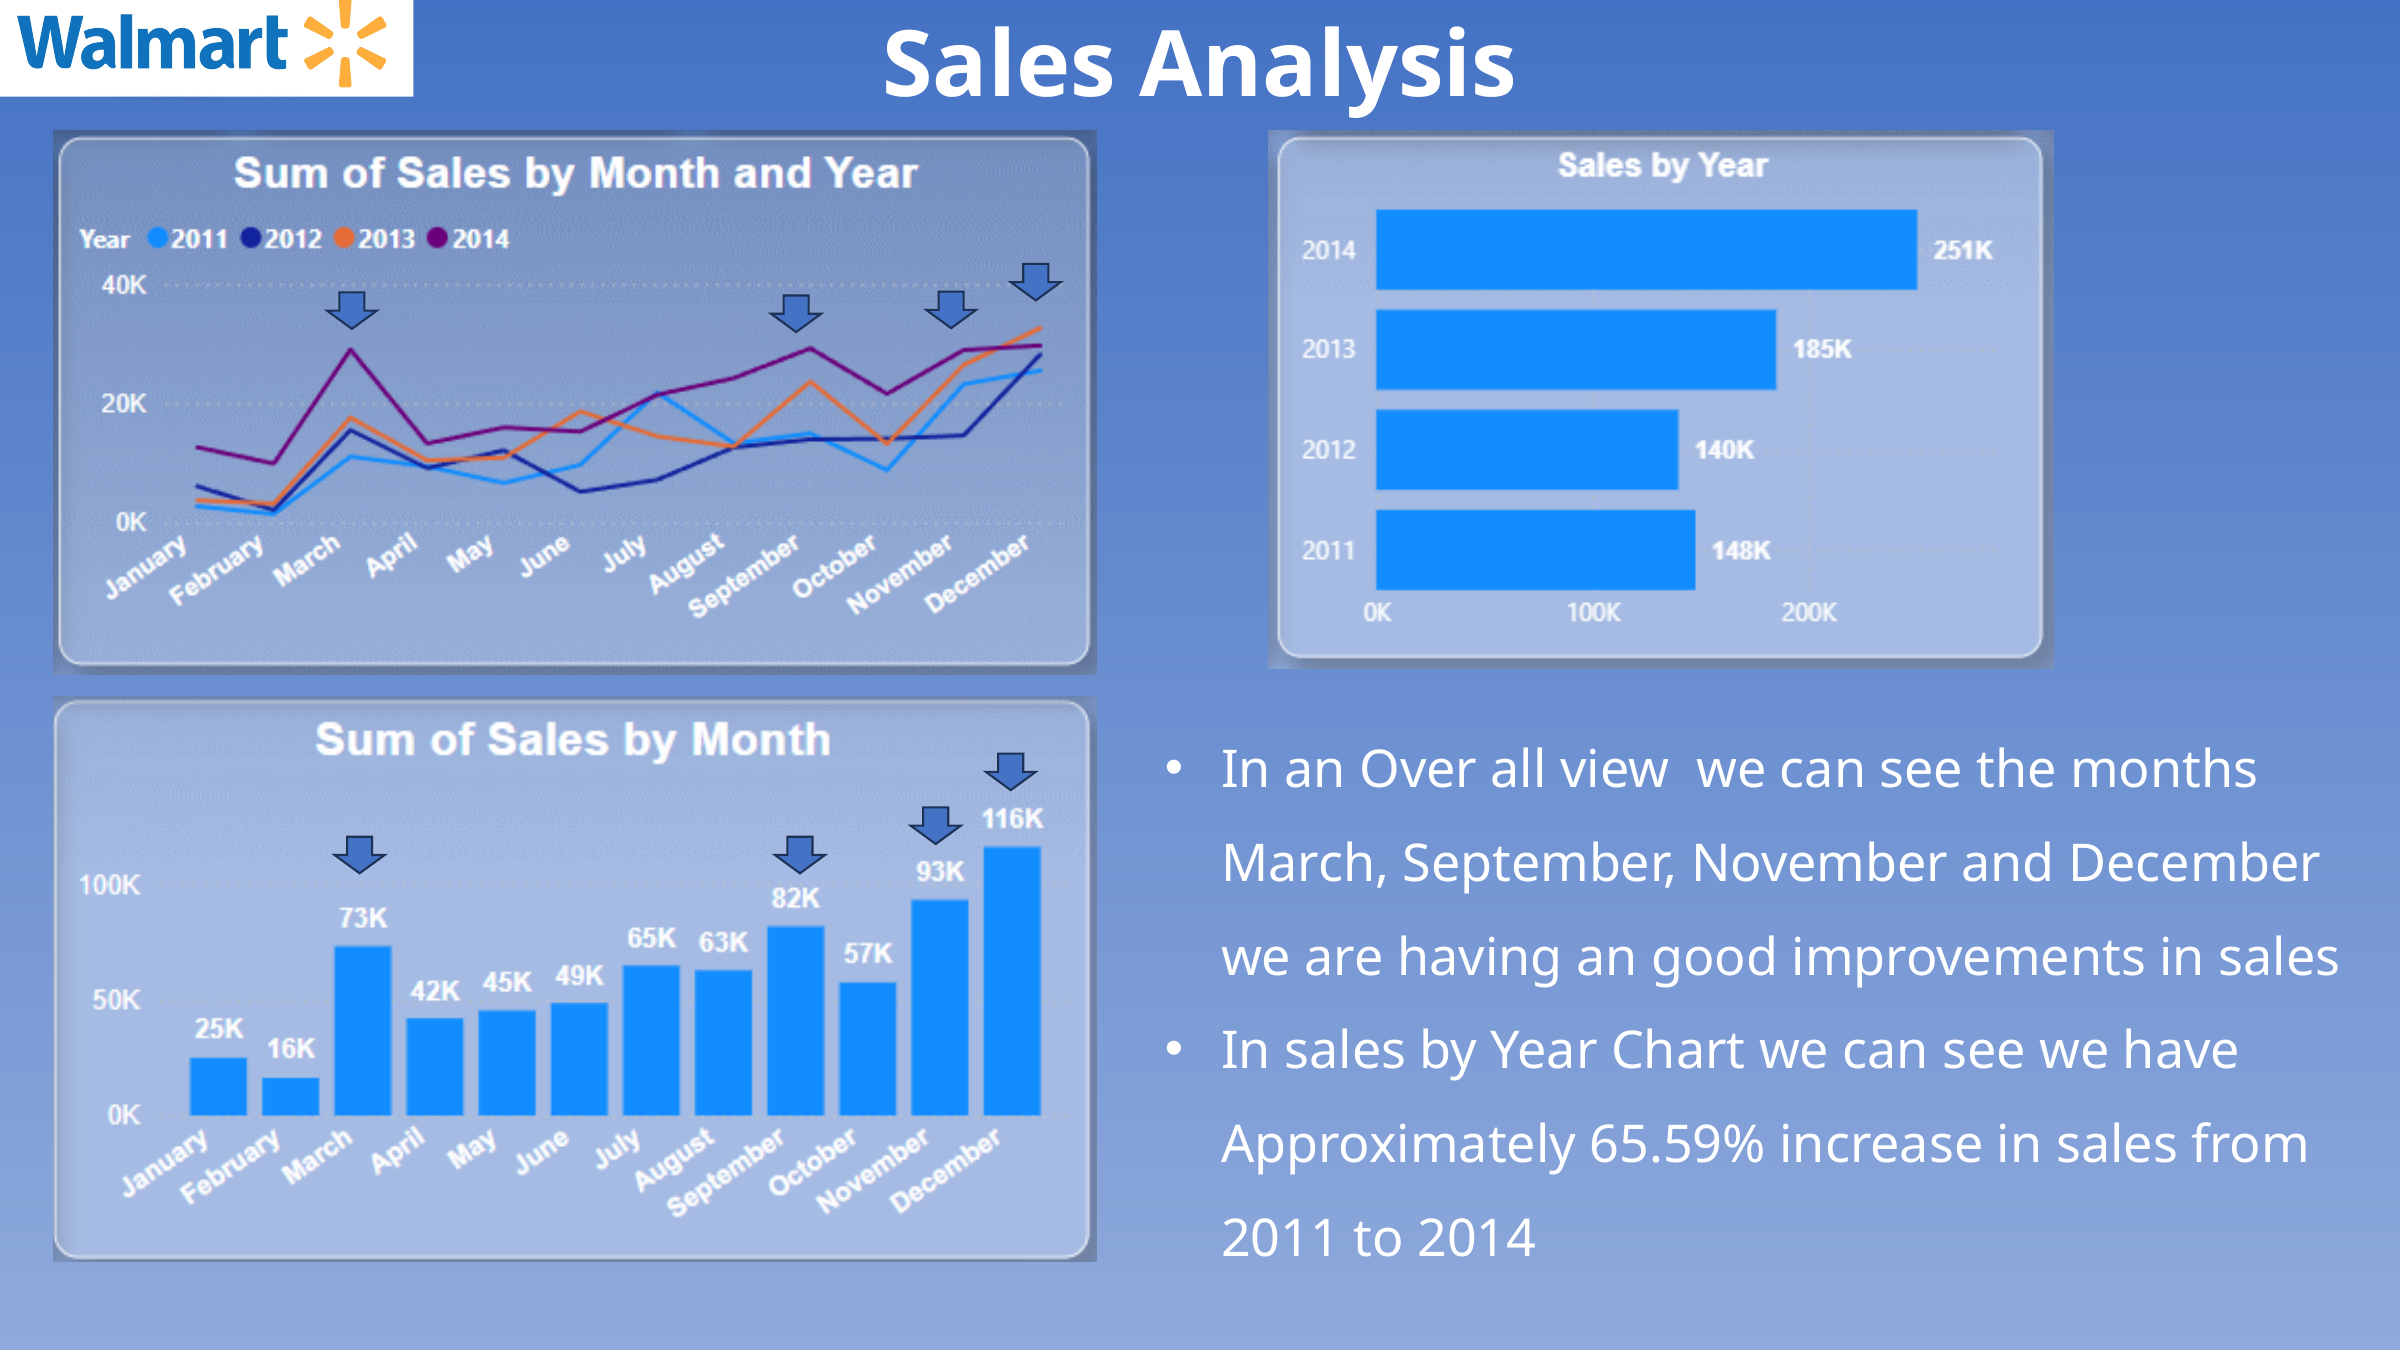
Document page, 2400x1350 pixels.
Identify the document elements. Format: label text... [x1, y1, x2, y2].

text_box In an Over all view we can see the months March, September, November and December we are having an good improvements in sales In sales by Year Chart we can see we have Approximately 65.59% increase in sales from 2011 to 2014 [1150, 696, 2365, 1274]
text_box Sales Analysis [641, 0, 1759, 123]
picture [53, 696, 1097, 1262]
picture [1268, 130, 2054, 669]
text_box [0, 0, 414, 100]
picture [53, 130, 1097, 675]
